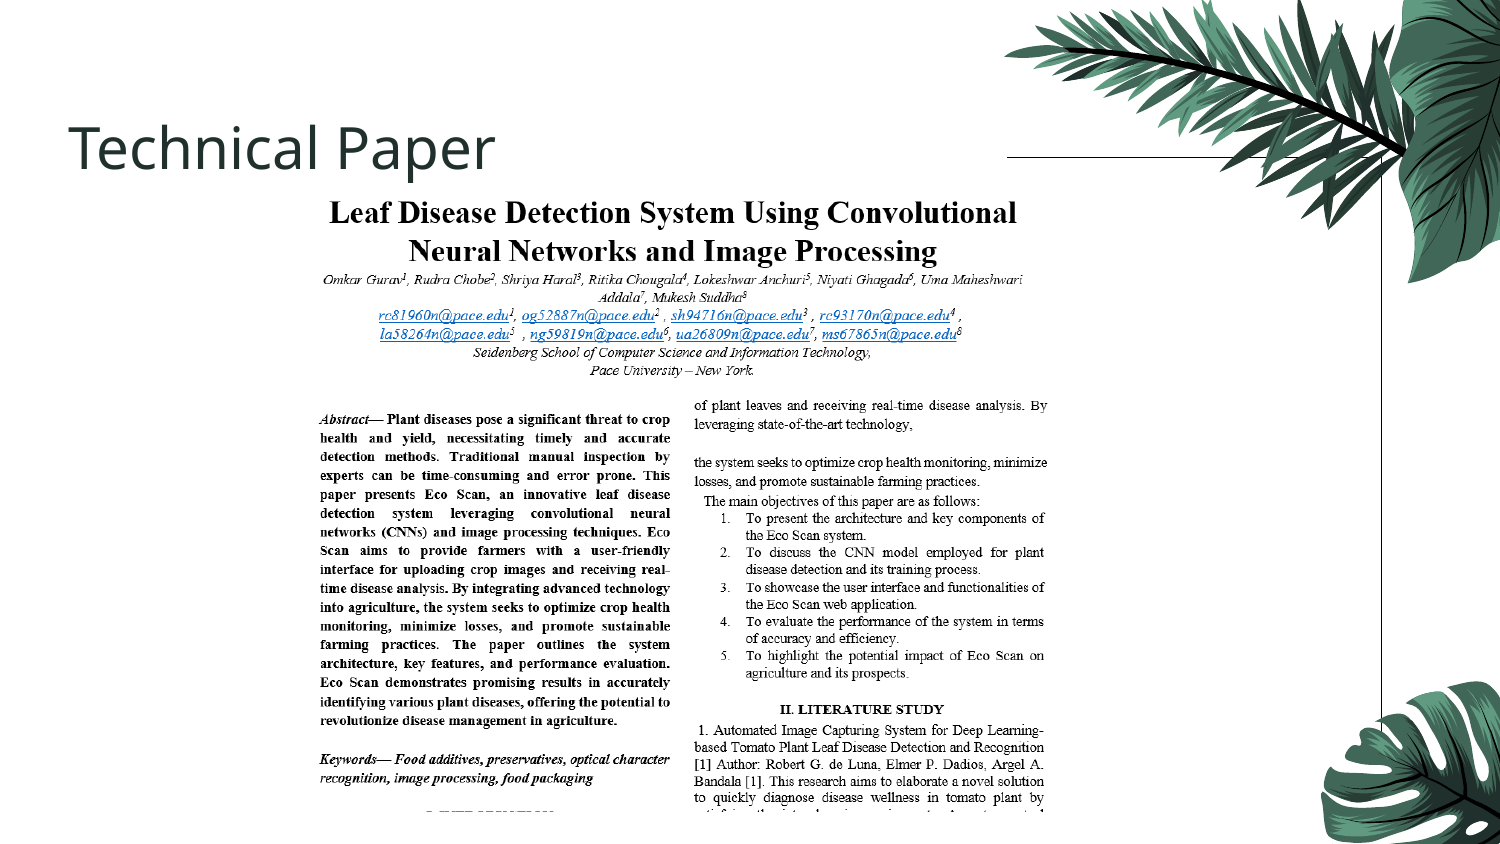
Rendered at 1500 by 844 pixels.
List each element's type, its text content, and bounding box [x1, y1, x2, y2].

title Technical Paper [53, 95, 905, 253]
picture [292, 190, 1090, 812]
